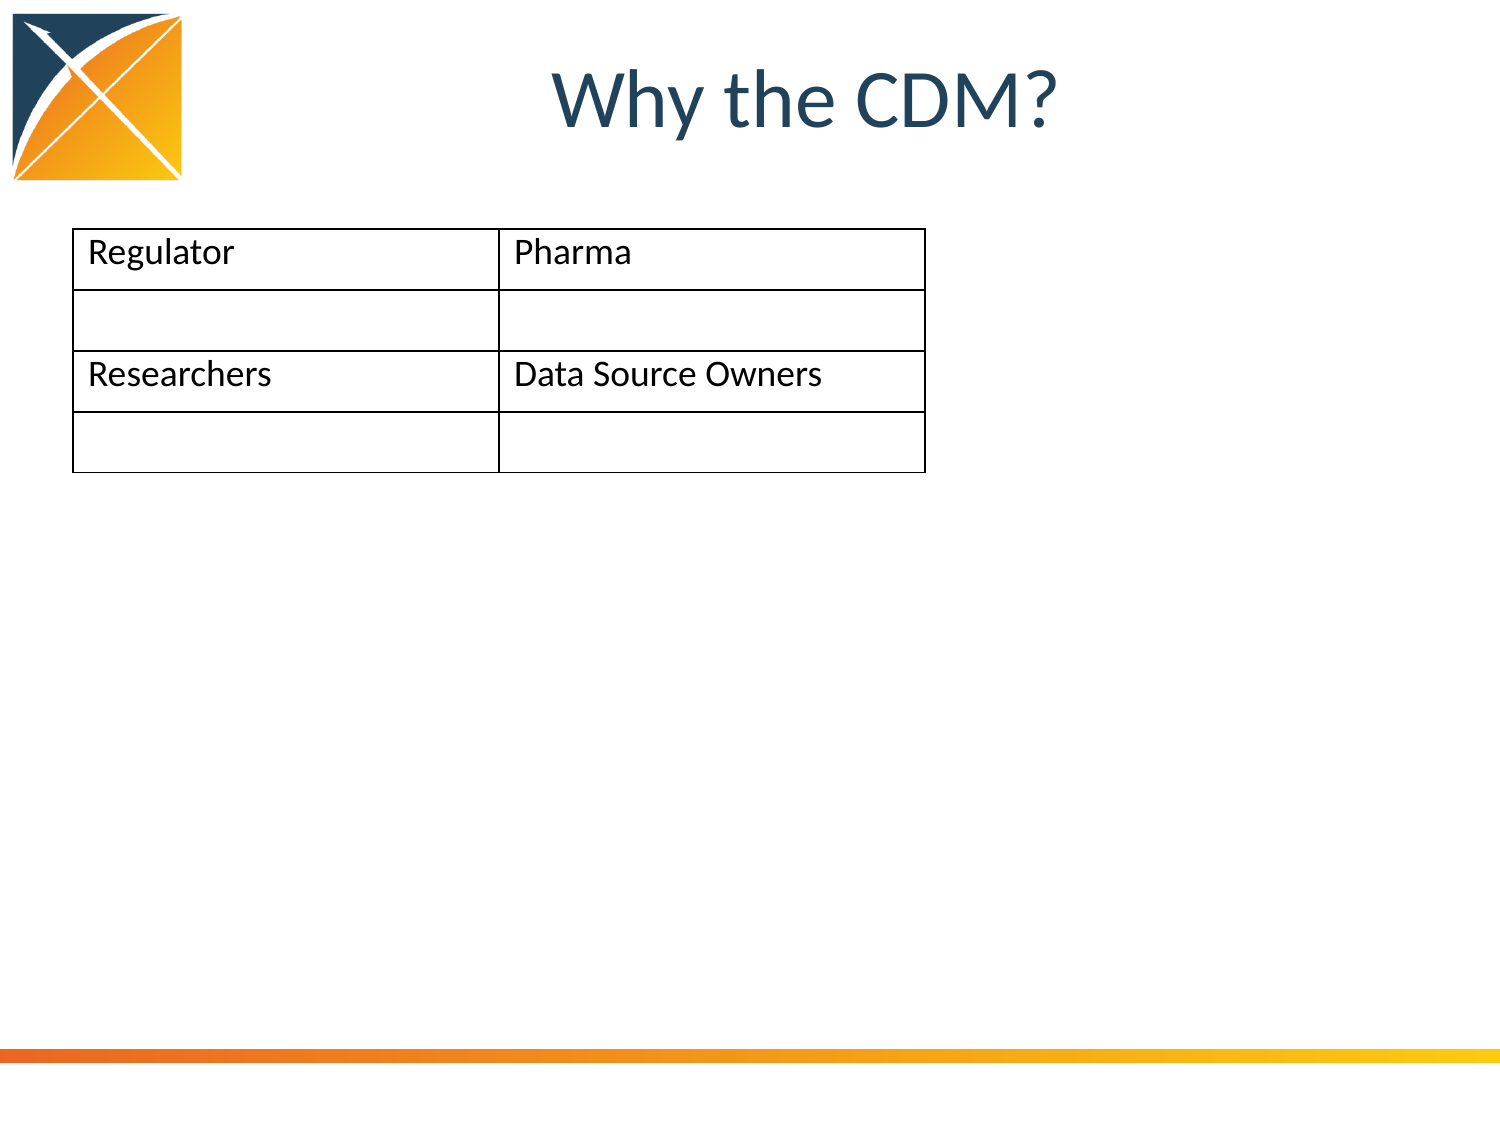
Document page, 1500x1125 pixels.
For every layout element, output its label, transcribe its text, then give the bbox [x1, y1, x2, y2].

table_cell [500, 291, 924, 350]
title Why the CDM? [187, 24, 1425, 163]
table_cell Researchers [74, 352, 498, 411]
table_cell [74, 413, 498, 472]
table_header Pharma [500, 230, 924, 289]
picture [0, 0, 206, 200]
table_cell [74, 291, 498, 350]
table_cell Data Source Owners [500, 352, 924, 411]
table_cell [500, 413, 924, 472]
table_header Regulator [74, 230, 498, 289]
